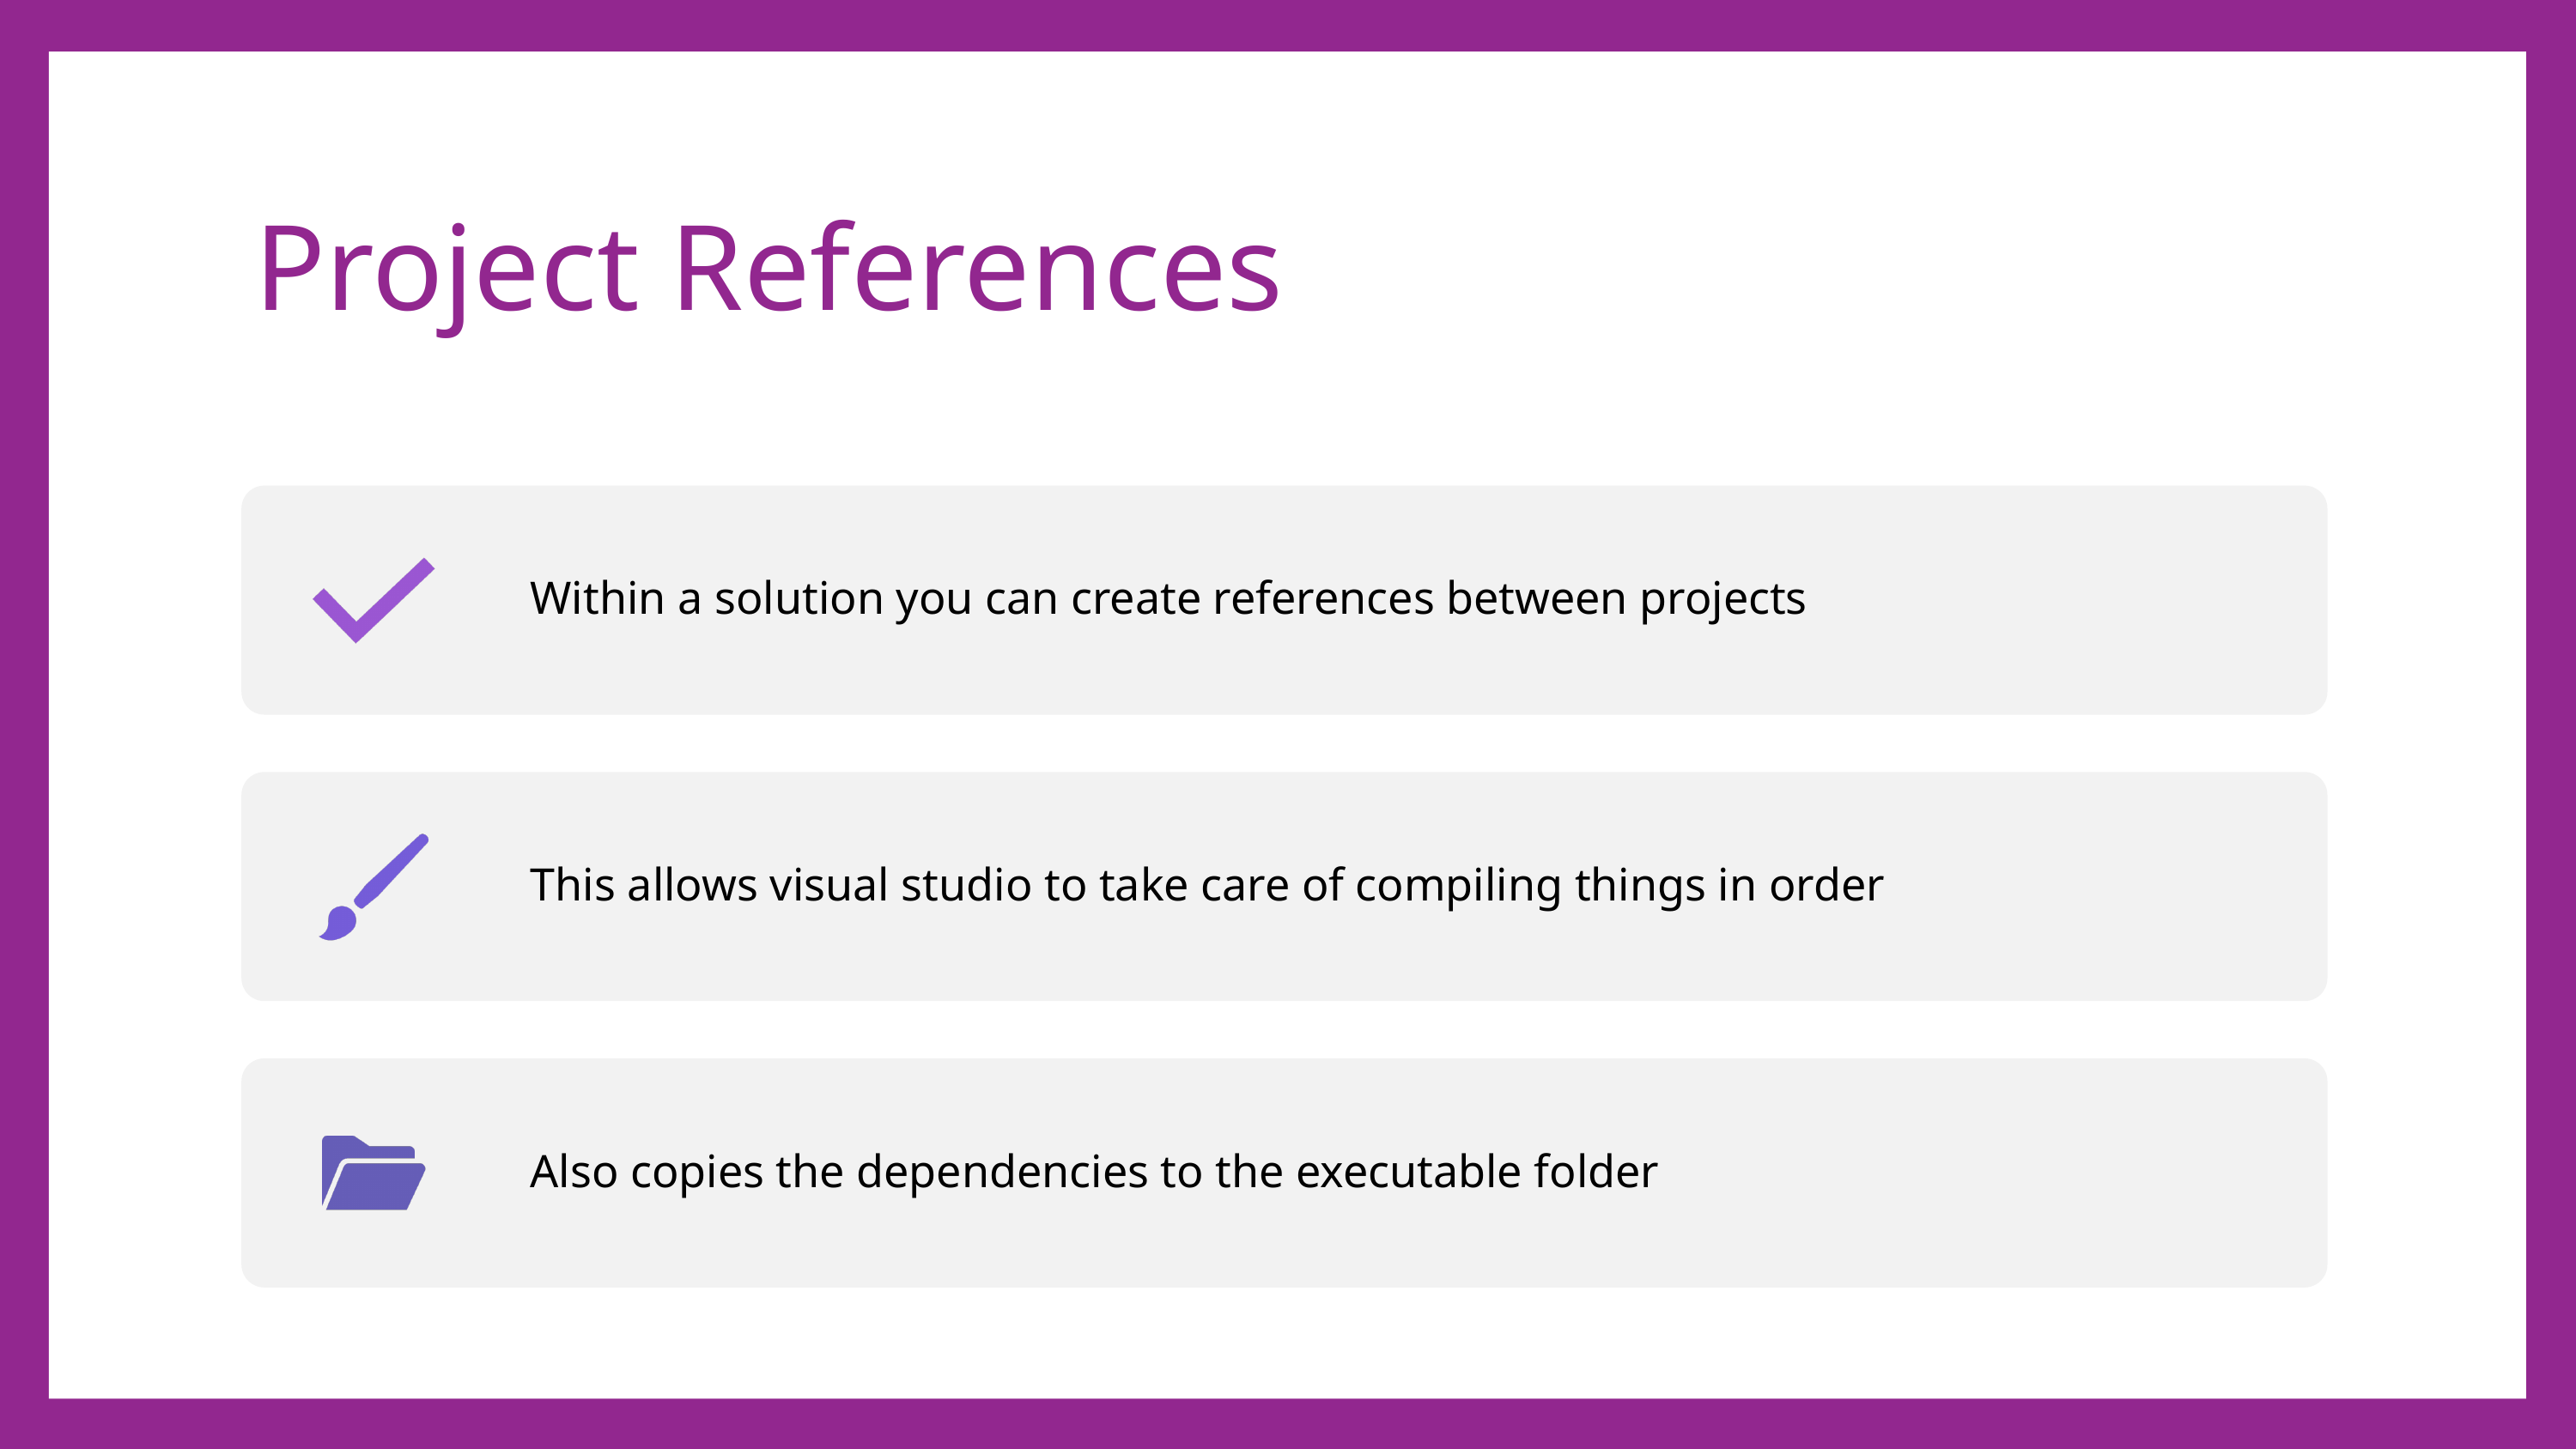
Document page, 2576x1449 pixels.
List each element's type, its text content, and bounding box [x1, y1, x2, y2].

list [240, 485, 2328, 1288]
title Project References [241, 129, 2329, 415]
